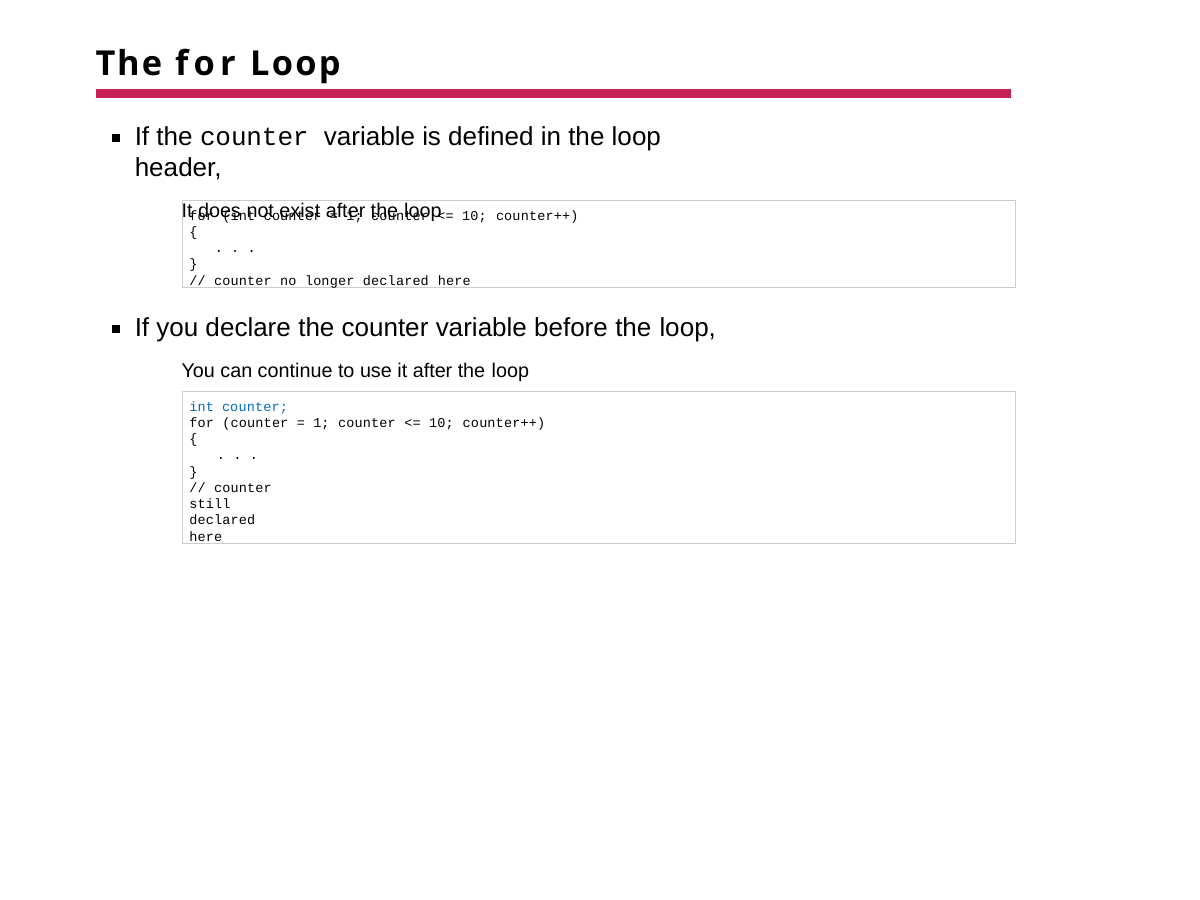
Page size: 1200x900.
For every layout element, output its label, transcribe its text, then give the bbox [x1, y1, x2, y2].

text_box If you declare the counter variable before the loop, You can continue to use it after the loop [132, 310, 719, 382]
text_box If the counter variable is defined in the loop header, It does not exist after the loop [132, 119, 753, 222]
title The for Loop [93, 40, 1107, 192]
text_box int counter; for (counter = 1; counter <= 10; counter++) { . . . } // counter still declared here [182, 391, 1016, 544]
text_box for (int counter = 1; counter <= 10; counter++) { . . . } // counter no longer declared here [182, 200, 1016, 288]
